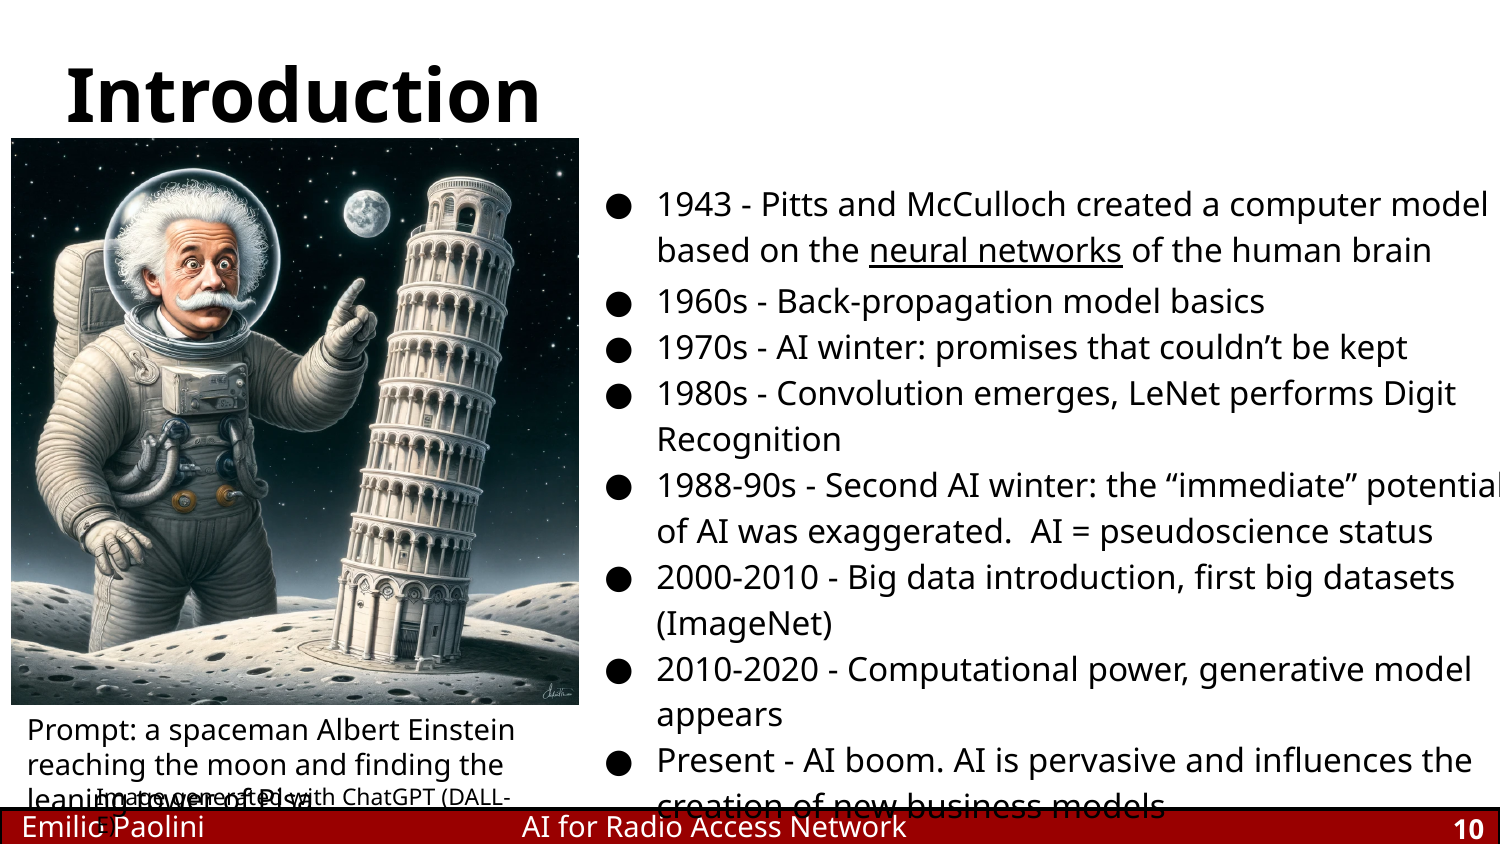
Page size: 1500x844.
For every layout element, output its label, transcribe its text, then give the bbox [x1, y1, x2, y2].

picture [11, 138, 579, 706]
title 1943 - Pitts and McCulloch created a computer model based on the neural networks of the human brain 1960s - Back-propagation model basics 1970s - AI winter: promises that couldn’t be kept 1980s - Convolution emerges, LeNet performs Digit Recognition 1988-90s - Second AI winter: the “immediate” potential of AI was exaggerated. AI = pseudoscience status 2000-2010 - Big data introduction, first big datasets (ImageNet) 2010-2020 - Computational power, generative model appears Present - AI boom. AI is pervasive and influences the creation of new business models [583, 161, 1500, 732]
text_box Prompt: a spaceman Albert Einstein reaching the moon and finding the leaning tower of Pisa [11, 696, 606, 831]
text_box Image generated with ChatGPT (DALL-E) [81, 767, 537, 844]
title Introduction [51, 23, 1449, 161]
slide_number 10 [1425, 798, 1500, 844]
